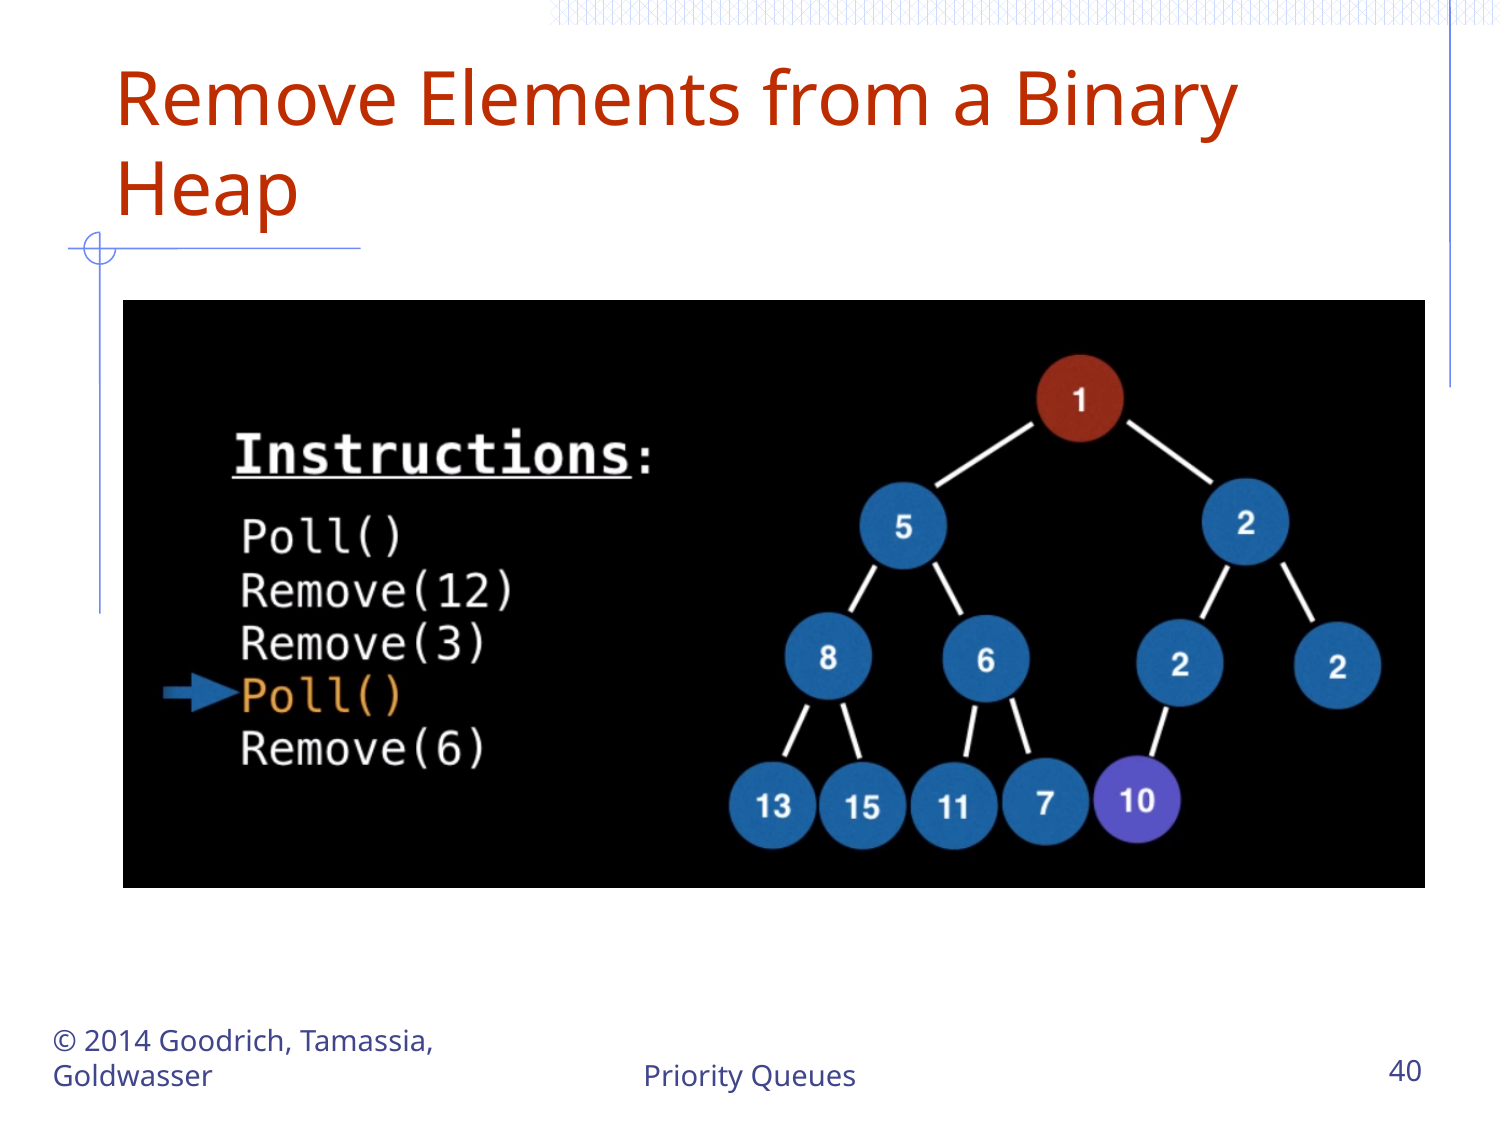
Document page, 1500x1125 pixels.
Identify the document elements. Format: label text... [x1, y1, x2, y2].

title Remove Elements from a Binary Heap [99, 50, 1413, 238]
slide_number © 2014 Goodrich, Tamassia, Goldwasser [37, 1024, 512, 1101]
footer Priority Queues [512, 1024, 988, 1101]
slide_number 40 [1124, 1024, 1438, 1101]
picture [122, 299, 1426, 888]
